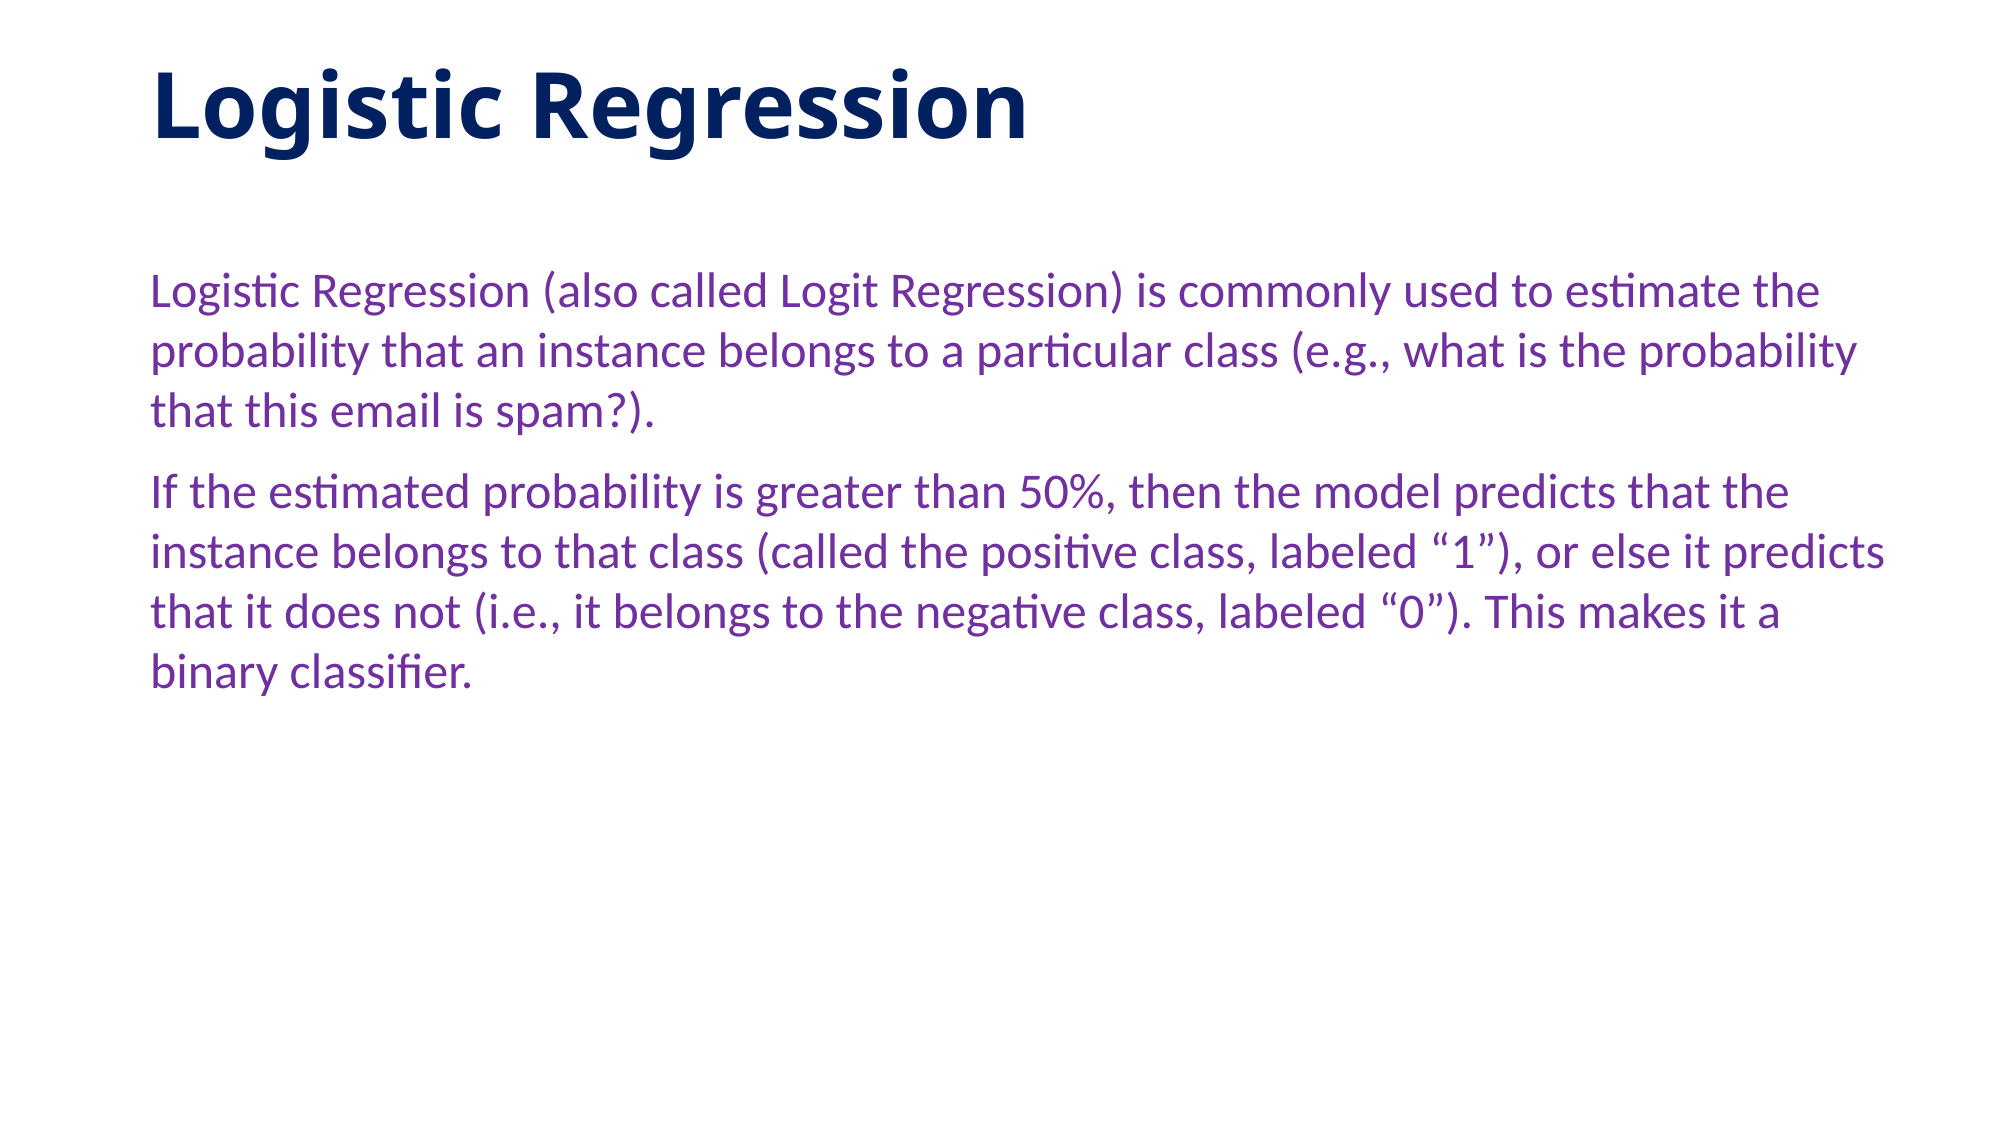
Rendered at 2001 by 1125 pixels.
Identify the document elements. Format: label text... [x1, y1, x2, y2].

text_box [979, 532, 1038, 637]
list Logistic Regression (also called Logit Regression) is commonly used to estimate the probability that an instance belongs to a particular class (e.g., what is the probability that this email is spam?). If the estimated probability is greater than 50%, then the model predicts that the instance belongs to that class (called the positive class, labeled “1”), or else it predicts that it does not (i.e., it belongs to the negative class, labeled “0”). This makes it a binary classifier. [135, 250, 1930, 815]
title Logistic Regression [135, 6, 1683, 211]
